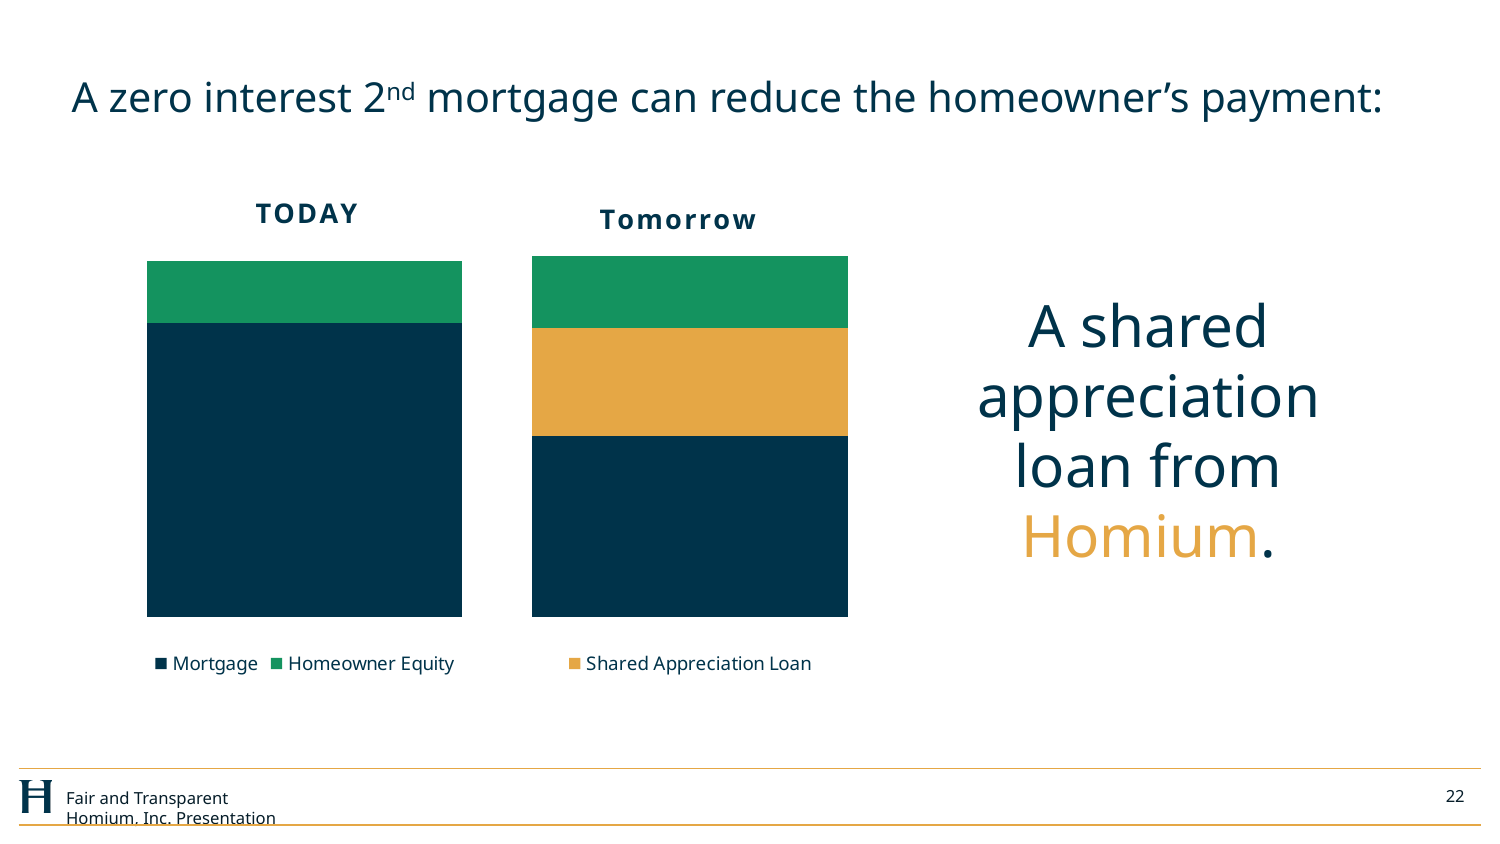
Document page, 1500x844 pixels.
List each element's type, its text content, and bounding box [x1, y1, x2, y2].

text_box A shared appreciation loan from Homium. [950, 274, 1347, 771]
chart [0, 176, 1030, 683]
title A zero interest 2nd mortgage can reduce the homeowner’s payment: [51, 56, 1415, 177]
slide_number 22 [1389, 770, 1480, 824]
